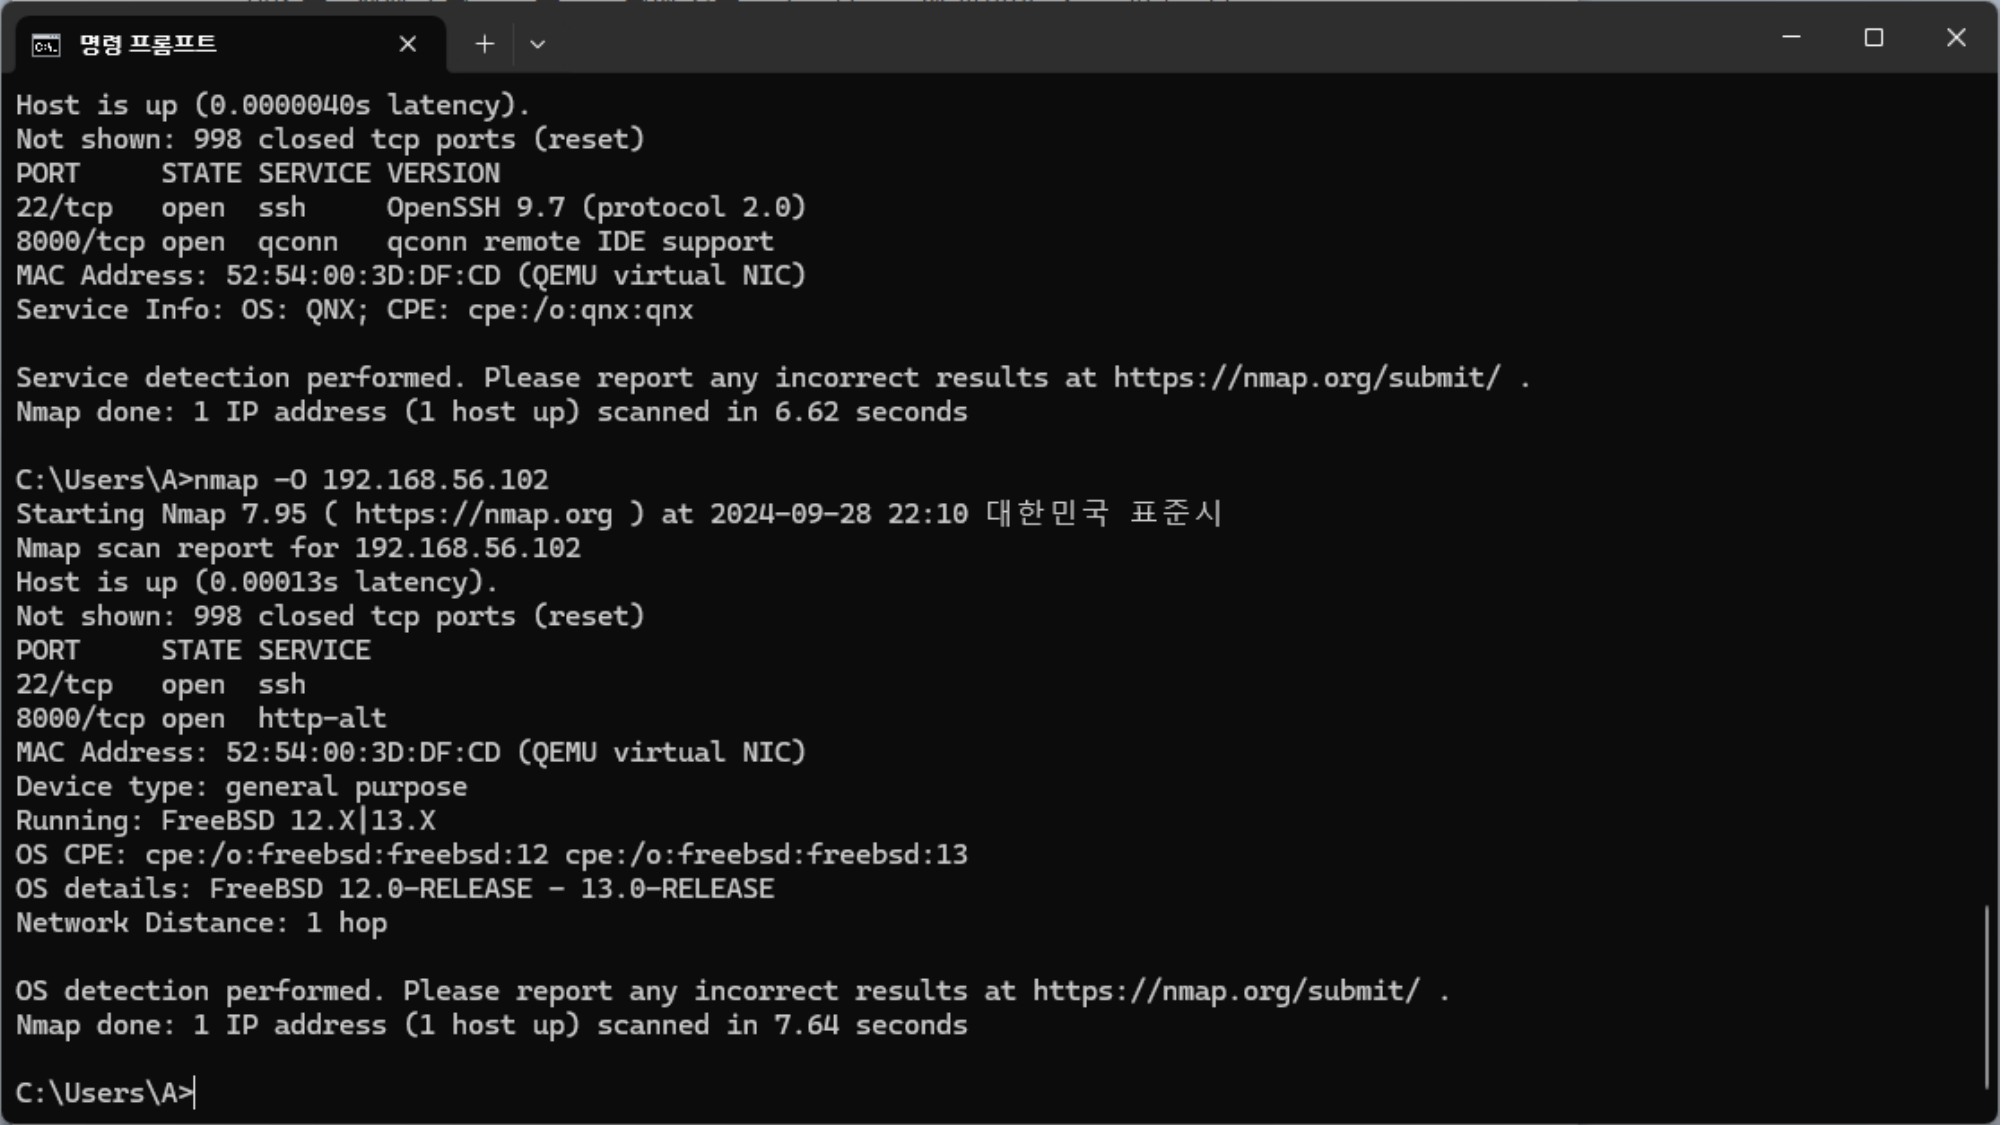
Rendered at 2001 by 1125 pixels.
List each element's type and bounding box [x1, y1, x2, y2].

list [0, 0, 2000, 1125]
